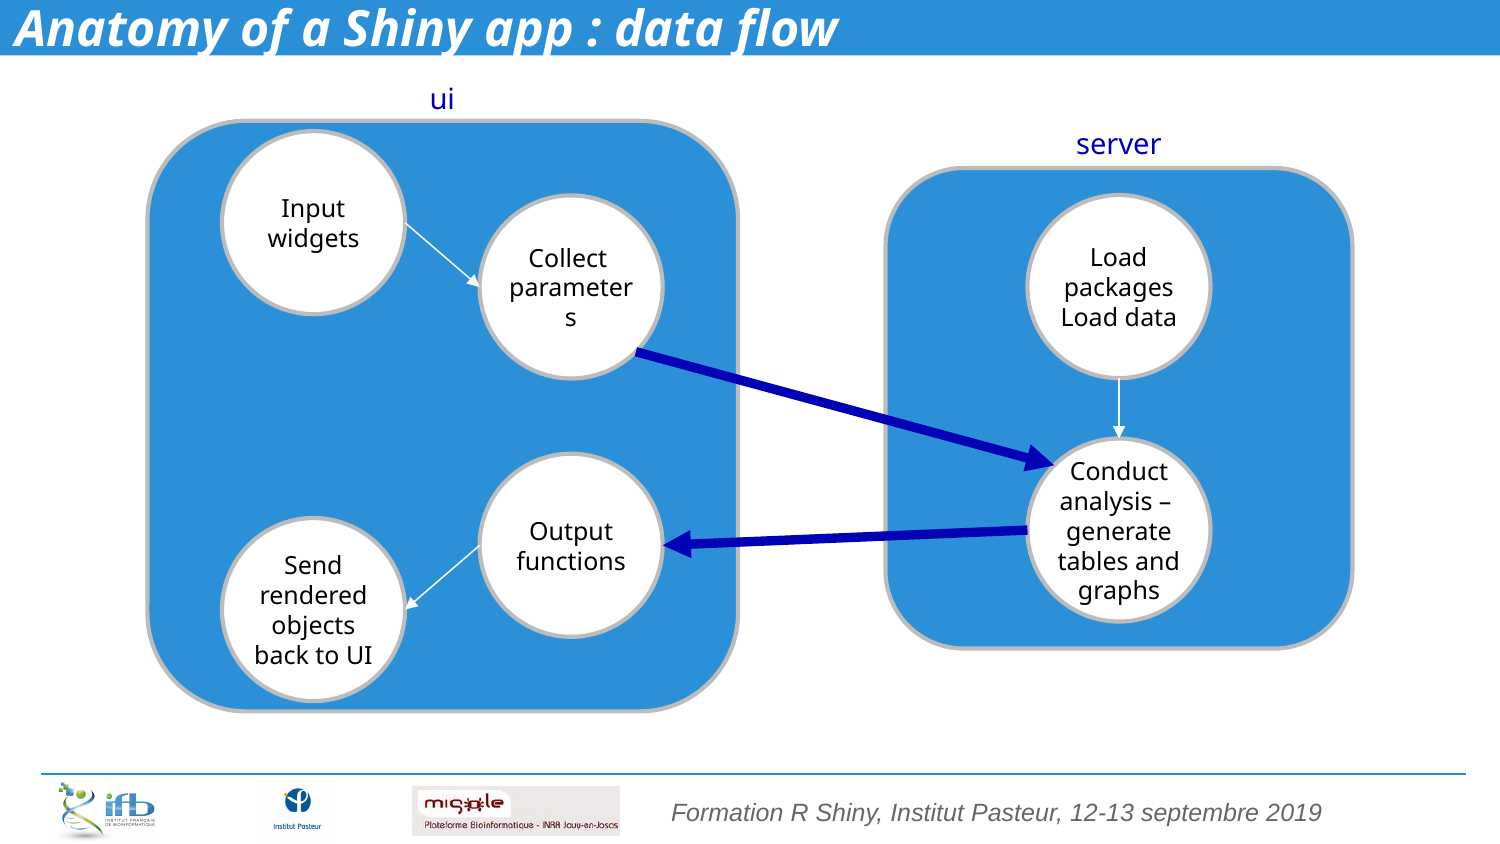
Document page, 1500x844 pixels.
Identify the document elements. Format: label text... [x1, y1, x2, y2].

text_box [635, 351, 1055, 466]
title Anatomy of a Shiny app : data flow [0, 0, 1500, 56]
picture [262, 778, 333, 844]
picture [51, 779, 158, 843]
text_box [404, 545, 480, 610]
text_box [662, 529, 1028, 546]
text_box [147, 120, 739, 712]
text_box server [1027, 117, 1211, 166]
picture [412, 786, 620, 836]
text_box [404, 222, 480, 288]
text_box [885, 167, 1353, 649]
text_box ui [405, 73, 480, 119]
